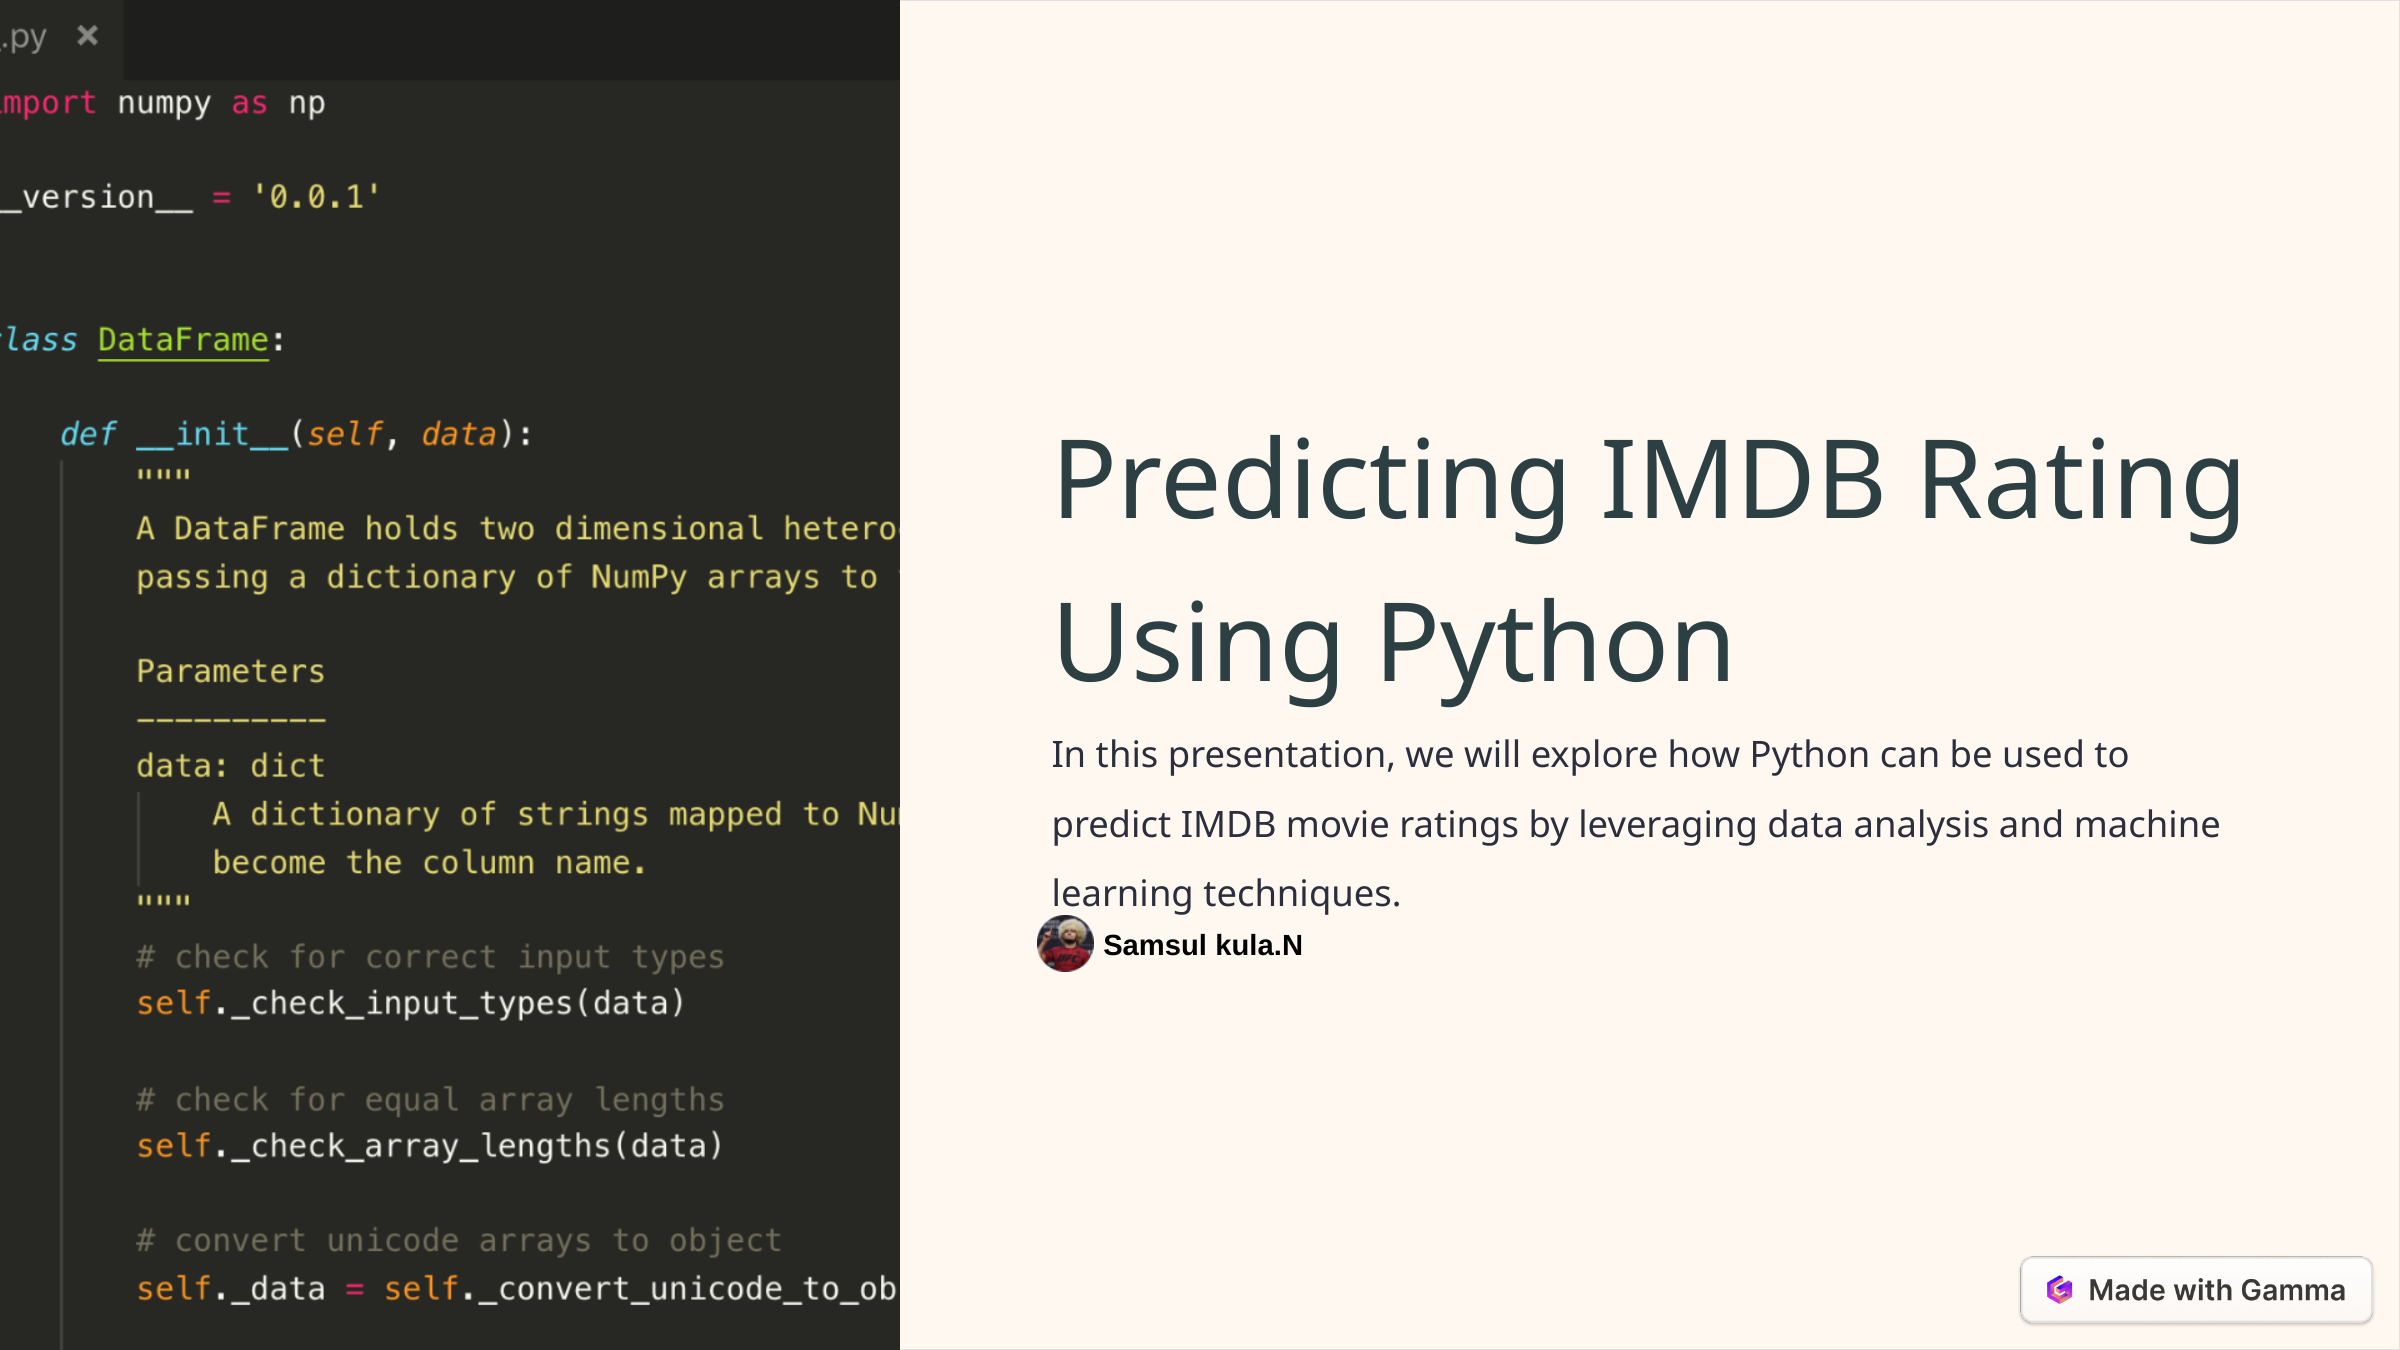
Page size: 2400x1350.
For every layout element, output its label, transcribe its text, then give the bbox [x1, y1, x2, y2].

picture [2008, 1244, 2385, 1335]
picture [0, 0, 900, 1350]
picture [1037, 915, 1094, 972]
text_box [900, 0, 2400, 1350]
text_box In this presentation, we will explore how Python can be used to predict IMDB movie ratings by leveraging data analysis and machine learning techniques. [1036, 698, 2264, 874]
text_box Predicting IMDB Rating Using Python [1036, 370, 2264, 644]
text_box Samsul kula.N [1088, 911, 2212, 977]
